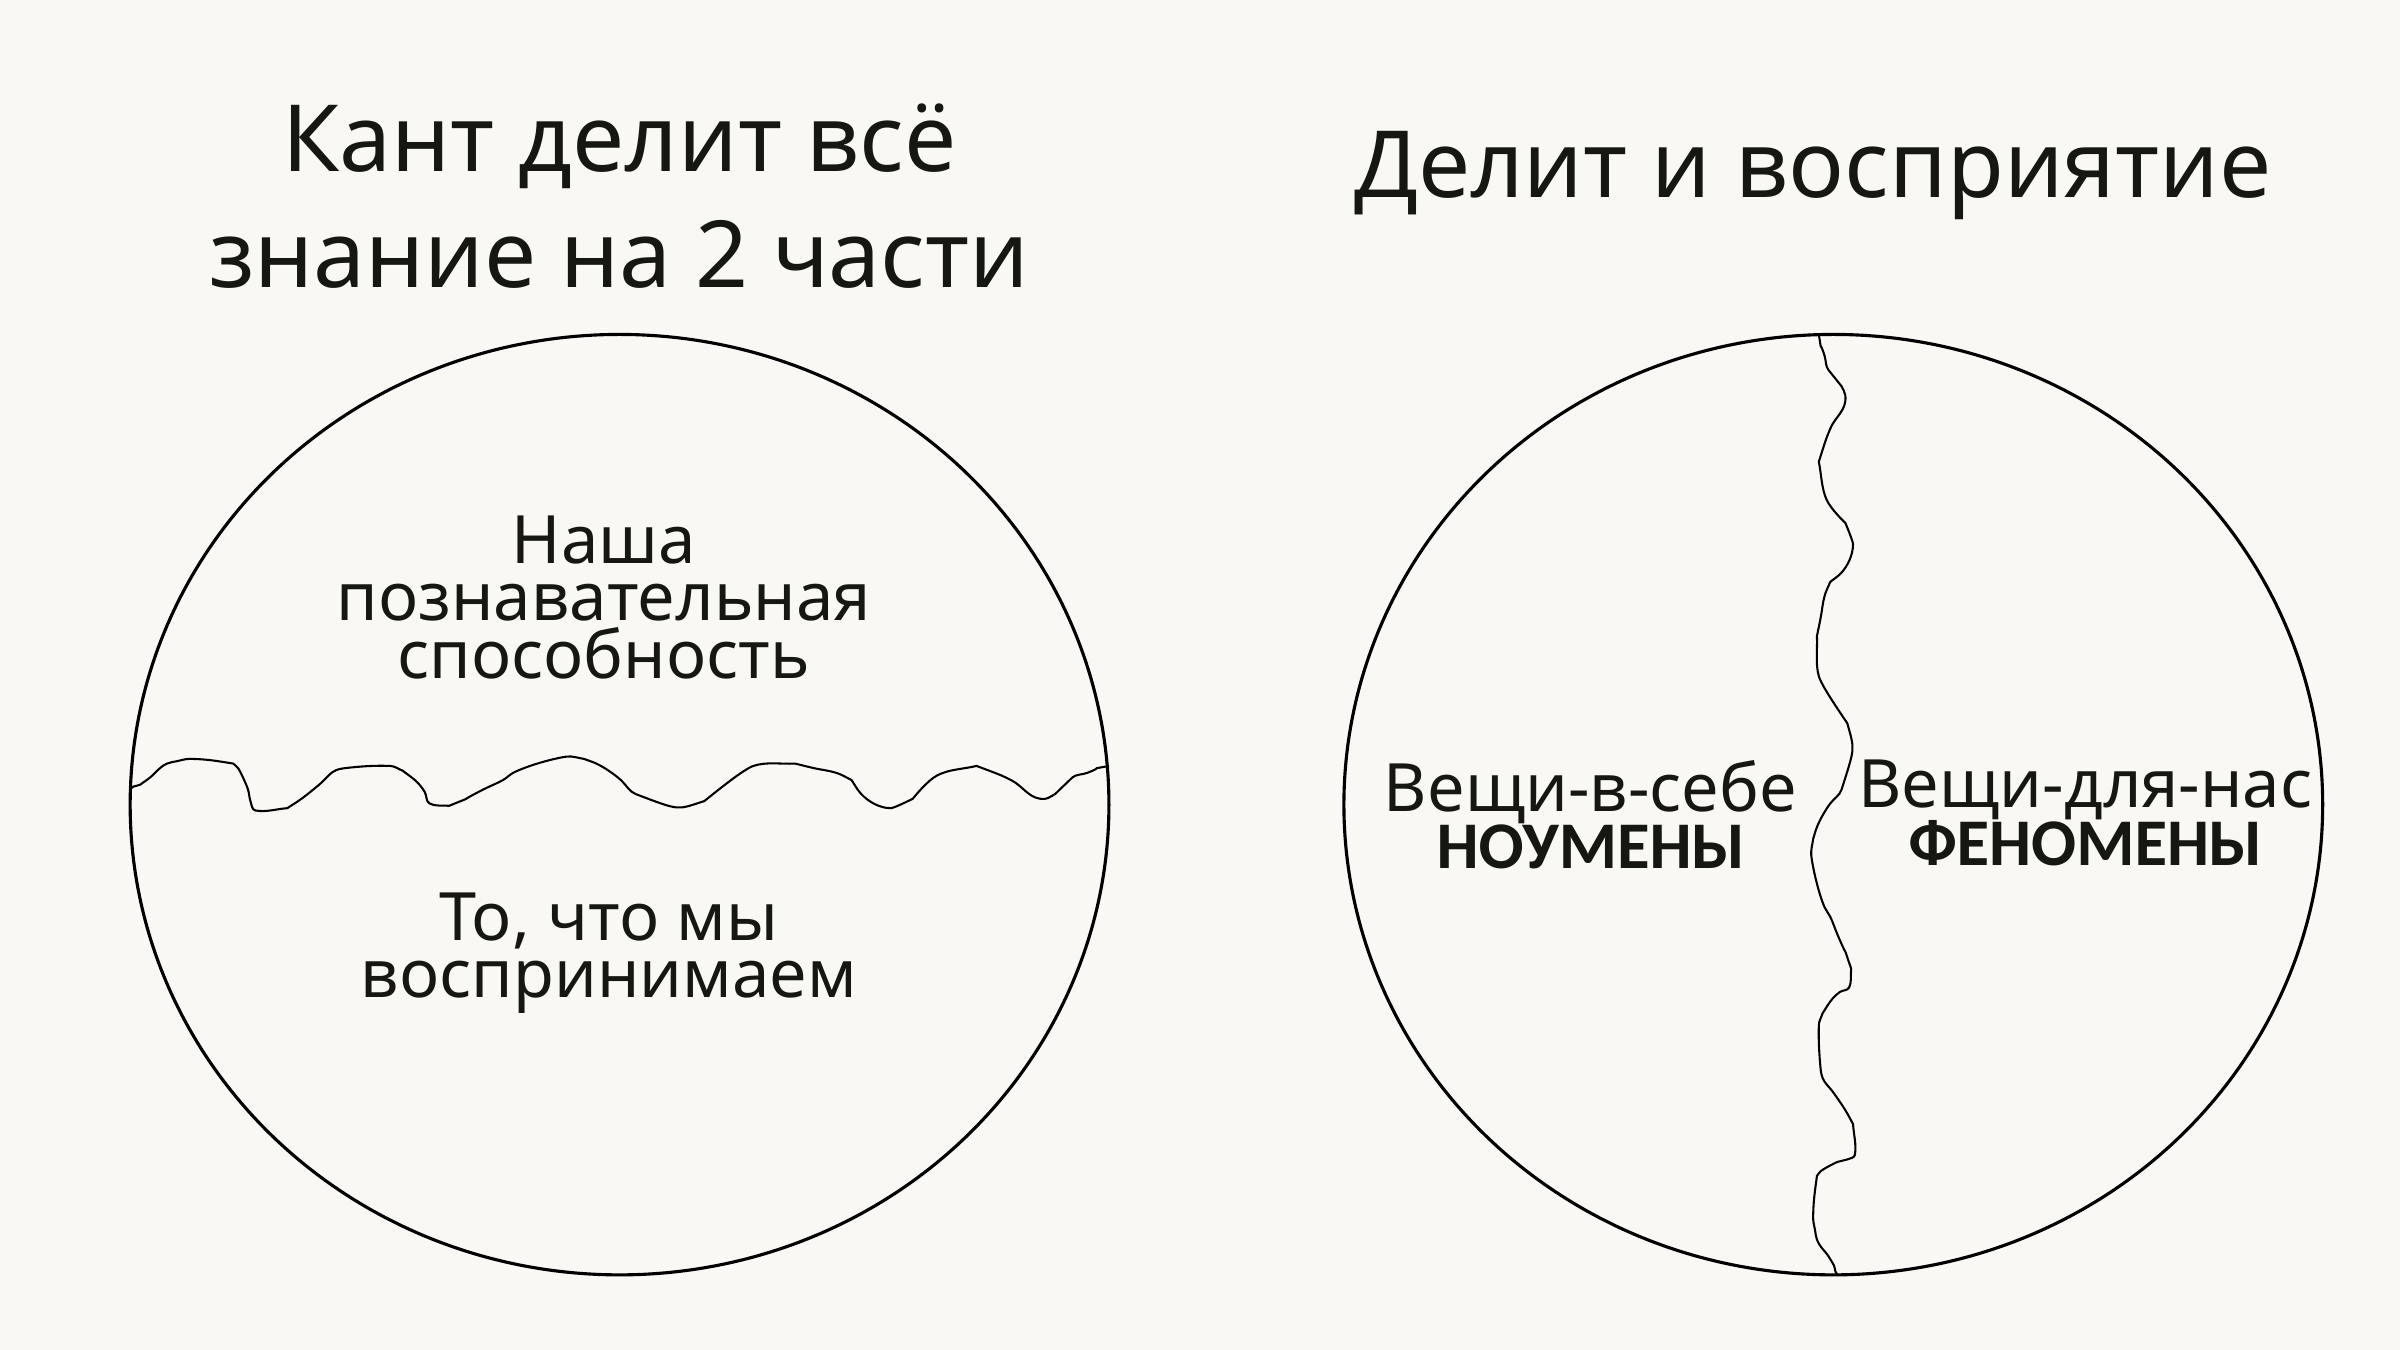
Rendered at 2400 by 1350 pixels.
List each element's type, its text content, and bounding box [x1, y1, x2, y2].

text_box [1968, 1127, 2400, 1338]
text_box То, что мы воспринимаем [294, 896, 924, 1199]
text_box [129, 757, 298, 813]
text_box Наша познавательная способность [298, 519, 911, 822]
text_box [350, 1199, 889, 1276]
text_box Вещи-для-нас ФЕНОМЕНЫ [1771, 763, 2400, 1067]
text_box [1834, 1067, 2241, 1276]
text_box Вещи-в-себе НОУМЕНЫ [1284, 767, 1897, 1070]
text_box [129, 333, 1109, 788]
text_box Делит и восприятие [1442, 100, 2185, 217]
text_box [1344, 333, 2322, 767]
text_box [1427, 1070, 1836, 1276]
text_box [129, 768, 1110, 1175]
text_box Кант делит всё знание на 2 части [110, 74, 1129, 191]
text_box [1815, 334, 1855, 763]
text_box [911, 764, 1110, 801]
text_box [1812, 1070, 1857, 1276]
